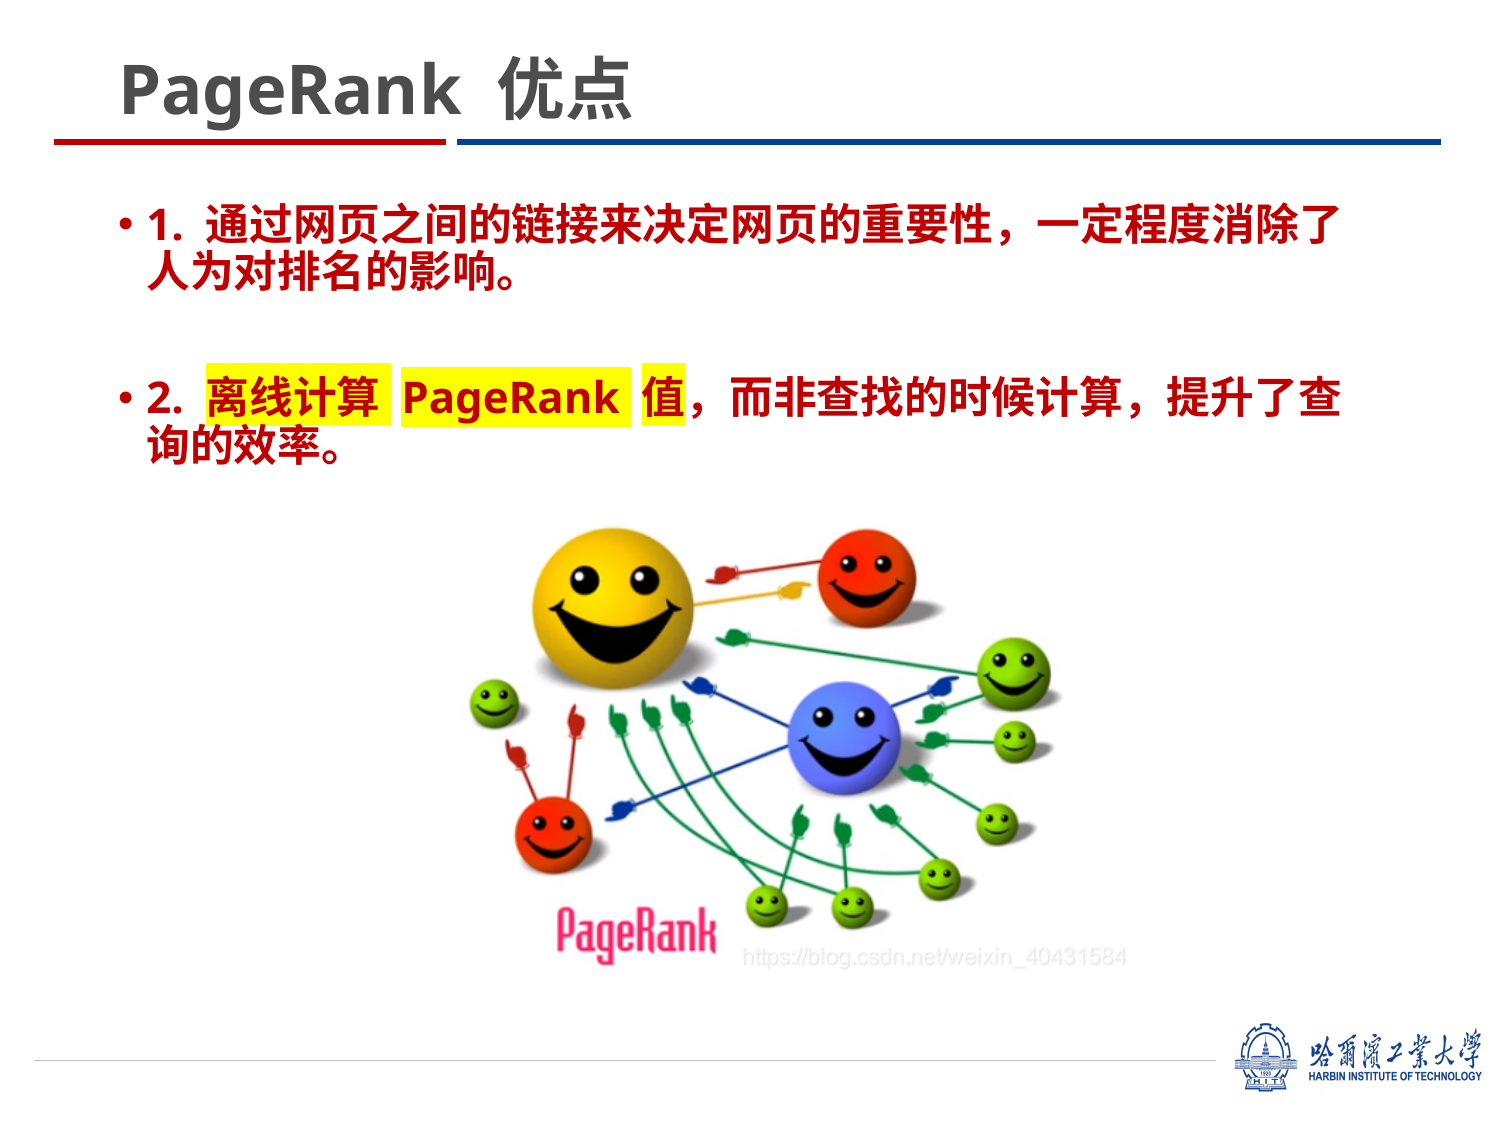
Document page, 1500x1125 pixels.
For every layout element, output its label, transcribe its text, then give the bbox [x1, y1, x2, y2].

picture [1204, 1023, 1482, 1094]
list 1. 通过网页之间的链接来决定网页的重要性，一定程度消除了人为对排名的影响。 2. 离线计算 PageRank 值，而非查找的时候计算，提升了查询的效率。 [103, 195, 1397, 930]
picture [419, 520, 1140, 983]
title PageRank 优点 [103, 32, 1397, 138]
